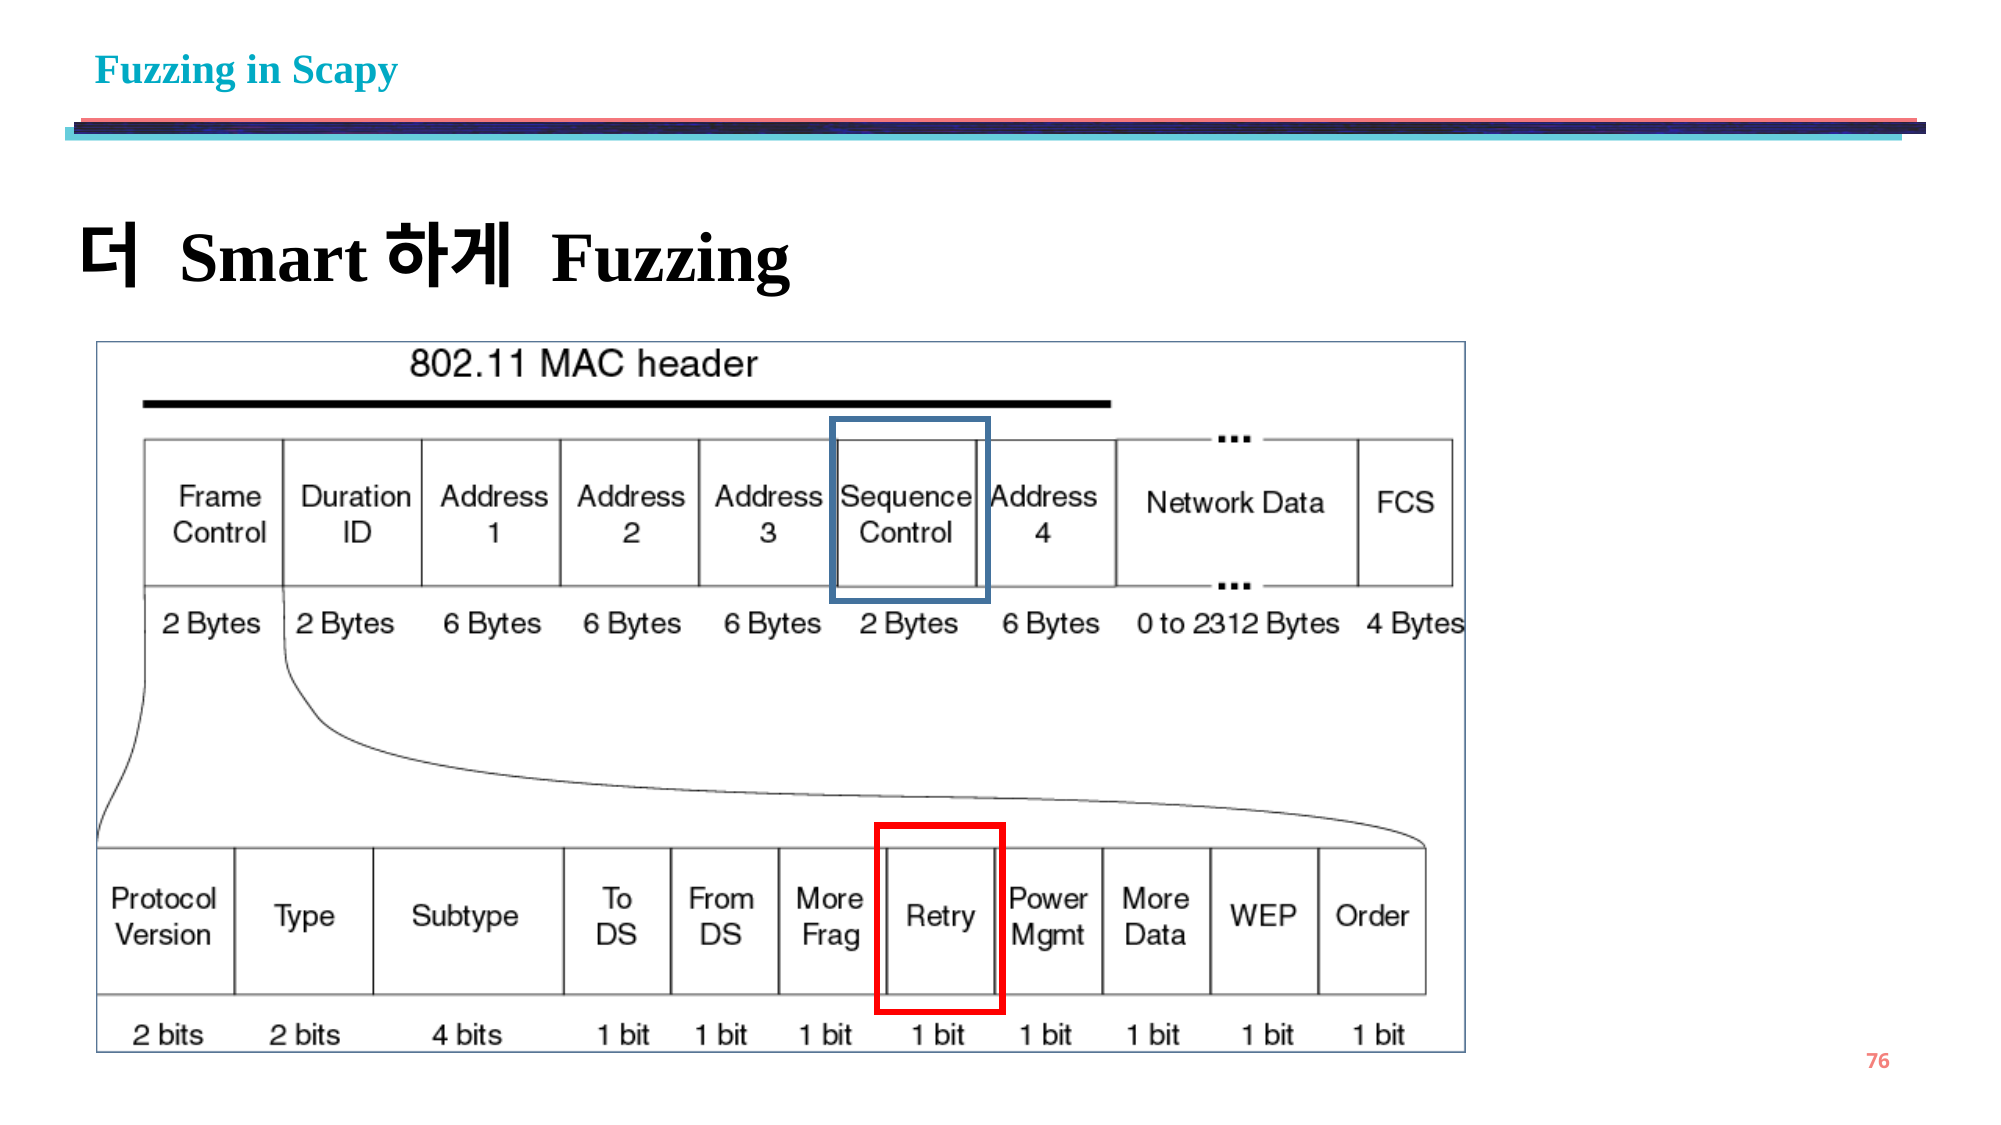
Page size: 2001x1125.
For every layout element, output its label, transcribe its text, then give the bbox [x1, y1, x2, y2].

picture [96, 341, 1466, 1053]
text_box 더 Smart하게 Fuzzing [62, 203, 807, 304]
title Fuzzing in Scapy [79, 27, 1957, 113]
